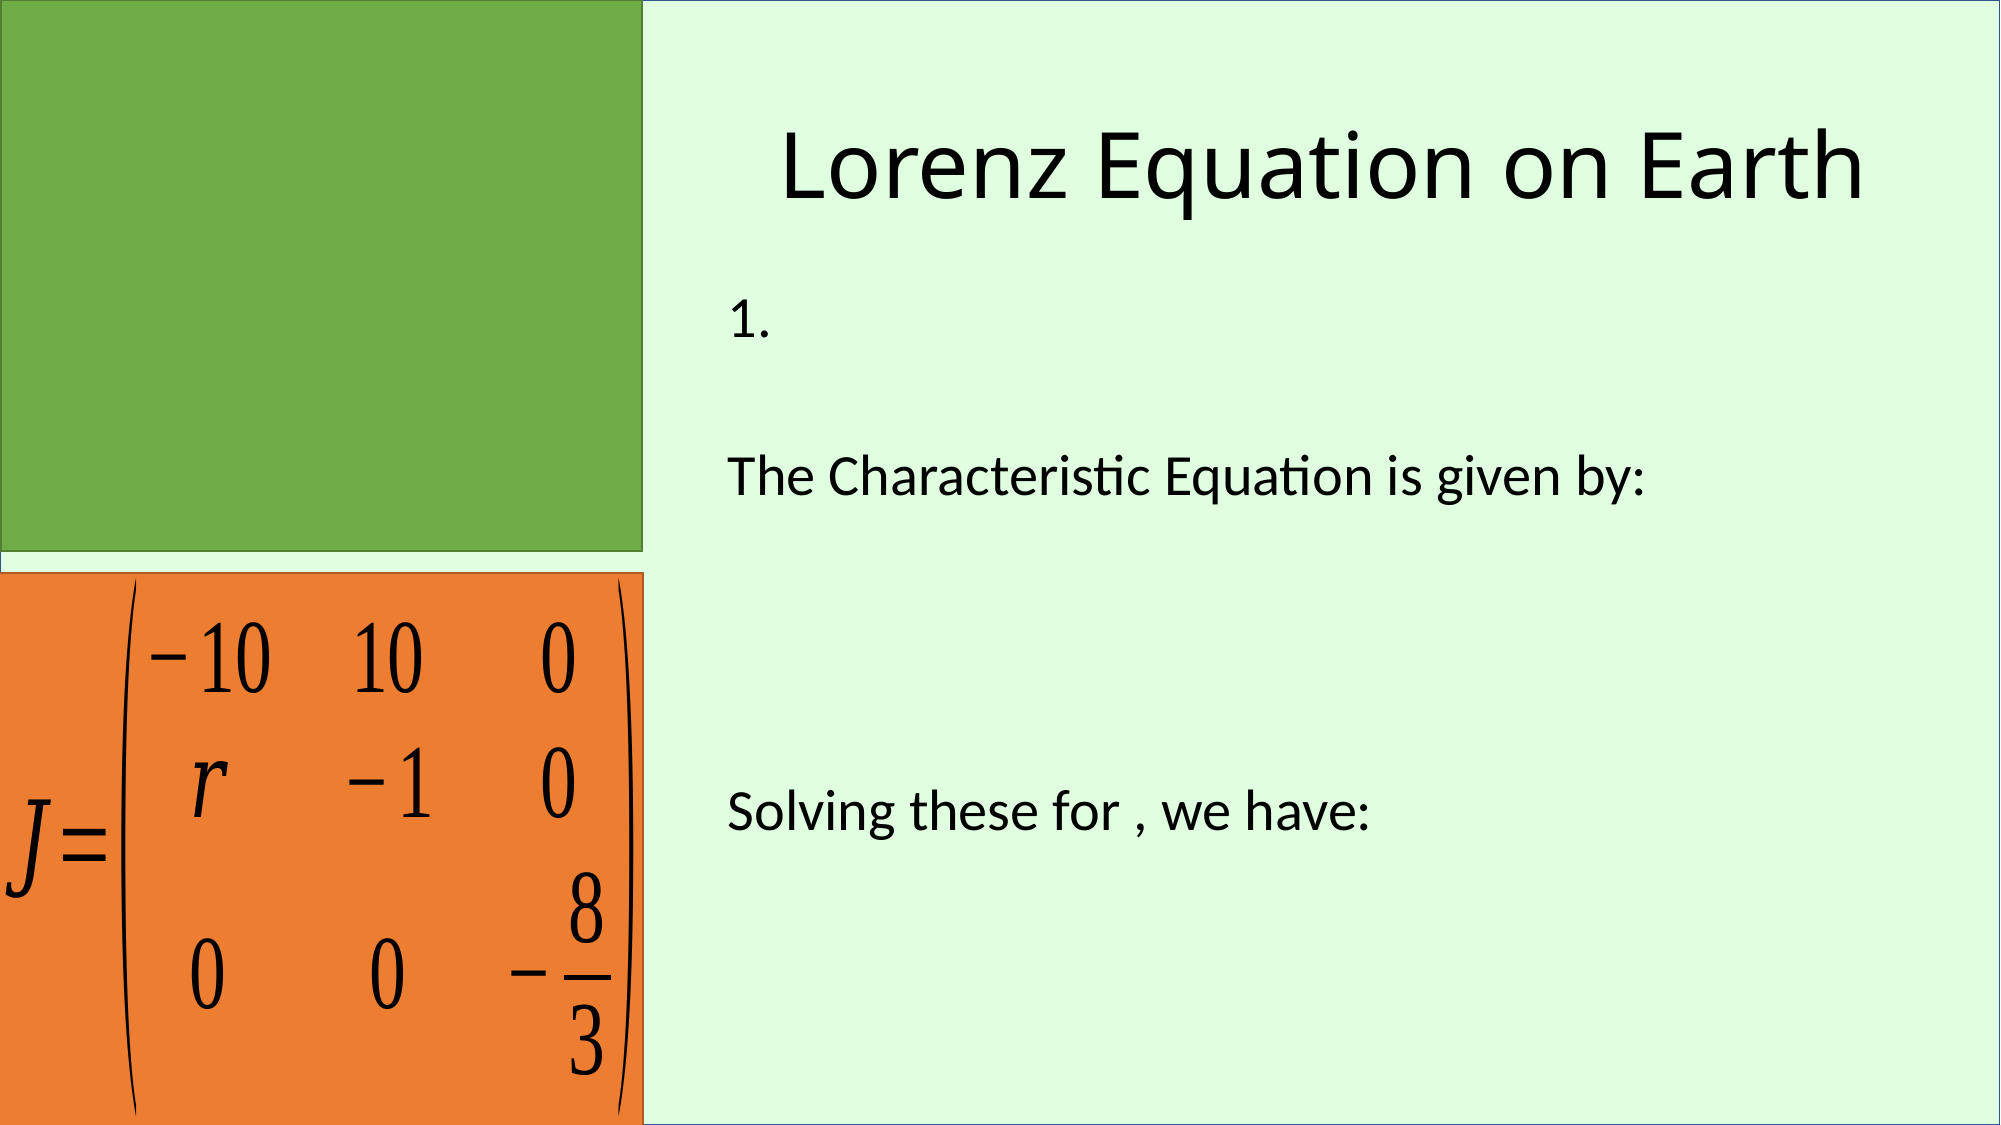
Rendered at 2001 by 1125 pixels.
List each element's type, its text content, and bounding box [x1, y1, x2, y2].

title Lorenz Equation on Earth [715, 59, 1932, 278]
text_box [0, 0, 2000, 1125]
